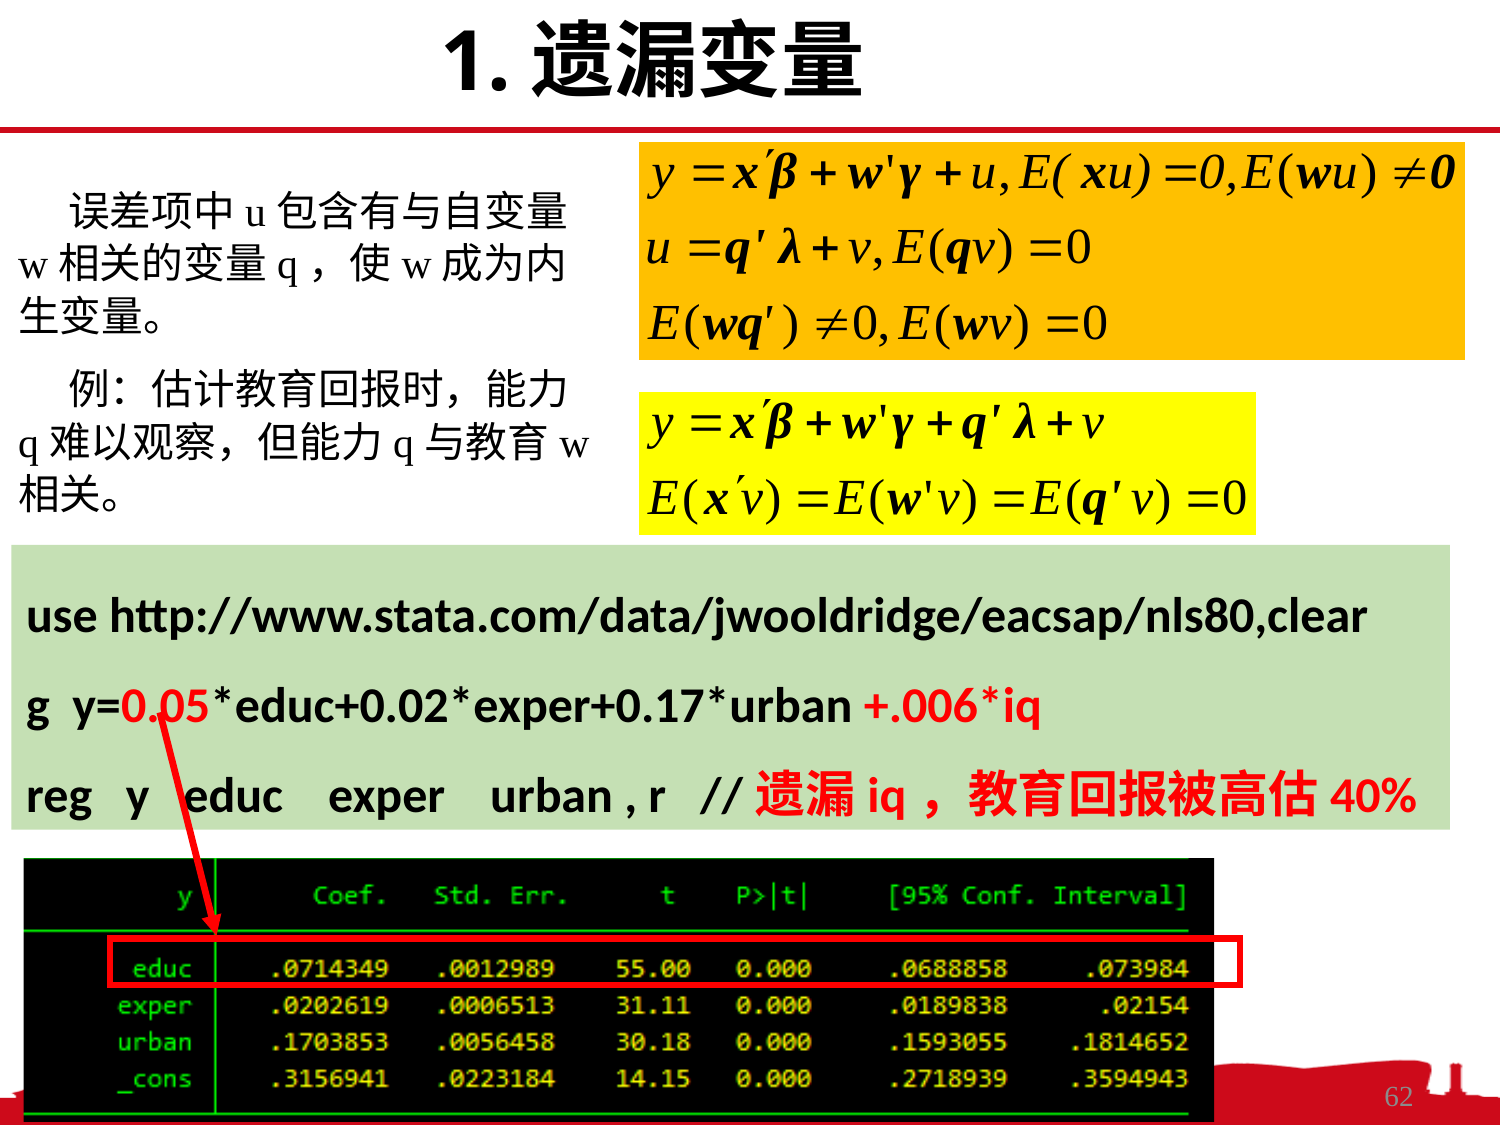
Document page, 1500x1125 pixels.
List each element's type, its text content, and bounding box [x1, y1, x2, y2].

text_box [159, 712, 217, 936]
text_box 1.遗漏变量 [425, 0, 880, 115]
picture [0, 858, 1500, 1125]
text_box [638, 391, 1257, 536]
slide_number 62 [1091, 1065, 1429, 1125]
text_box [1215, 937, 1241, 986]
text_box 误差项中u包含有与自变量w相关的变量q，使w成为内生变量。 例：估计教育回报时，能力q难以观察，但能力q与教育w相关。 [3, 174, 606, 526]
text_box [638, 142, 1466, 361]
text_box use http://www.stata.com/data/jwooldridge/eacsap/nls80,clear g y=0.05*educ+0.02*exper+0.17*urban +.006*iq reg y educ exper urban , r //遗漏iq，教育回报被高估40% [11, 544, 1450, 830]
